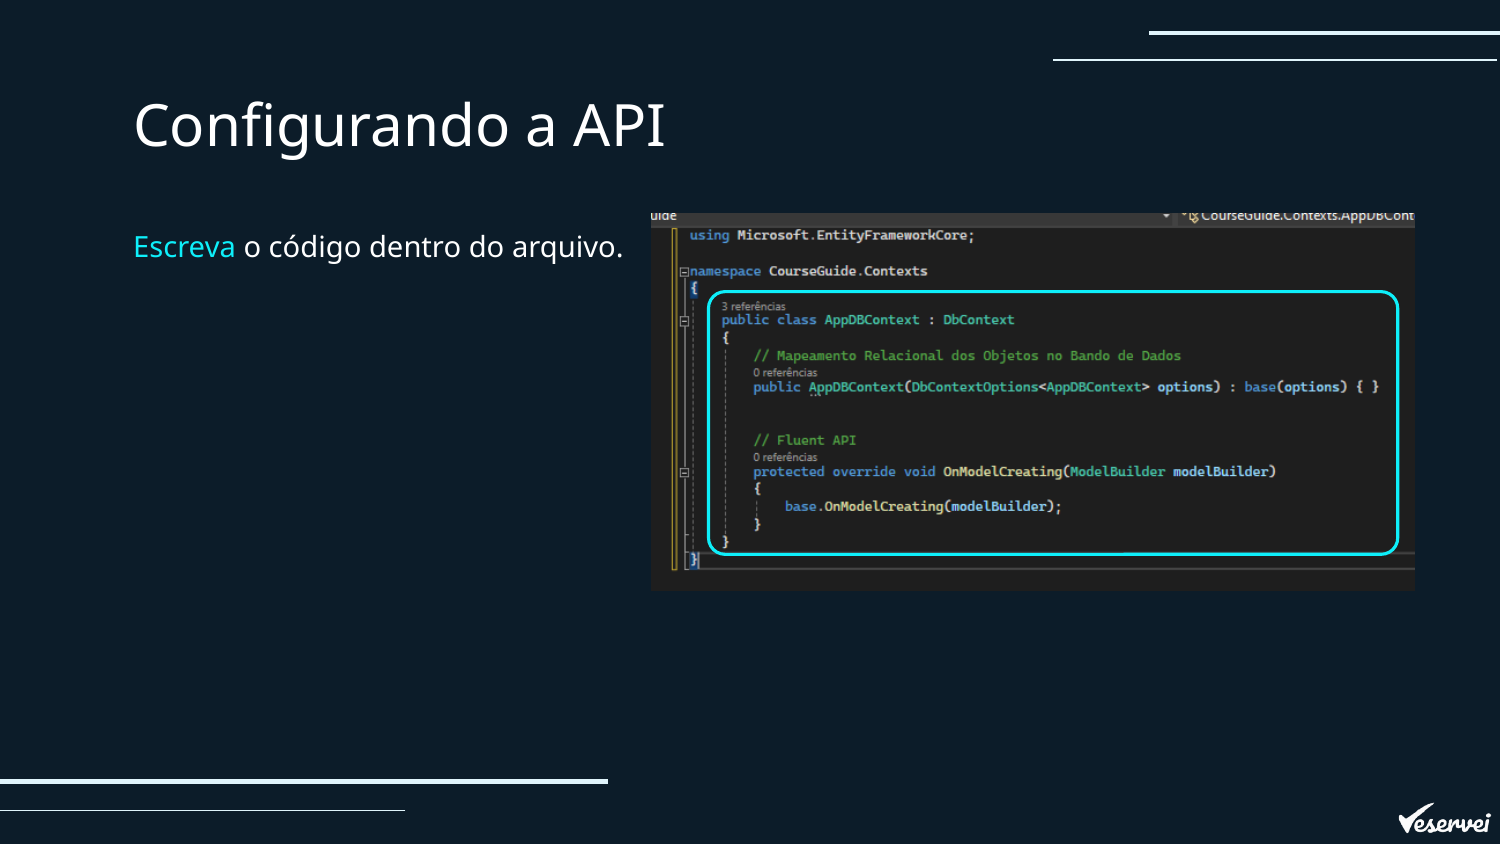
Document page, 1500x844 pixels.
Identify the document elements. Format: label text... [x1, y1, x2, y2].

picture [1396, 797, 1500, 844]
text_box Escreva o código dentro do arquivo. [118, 213, 652, 631]
title Configurando a API [118, 72, 1382, 165]
picture [650, 213, 1415, 591]
